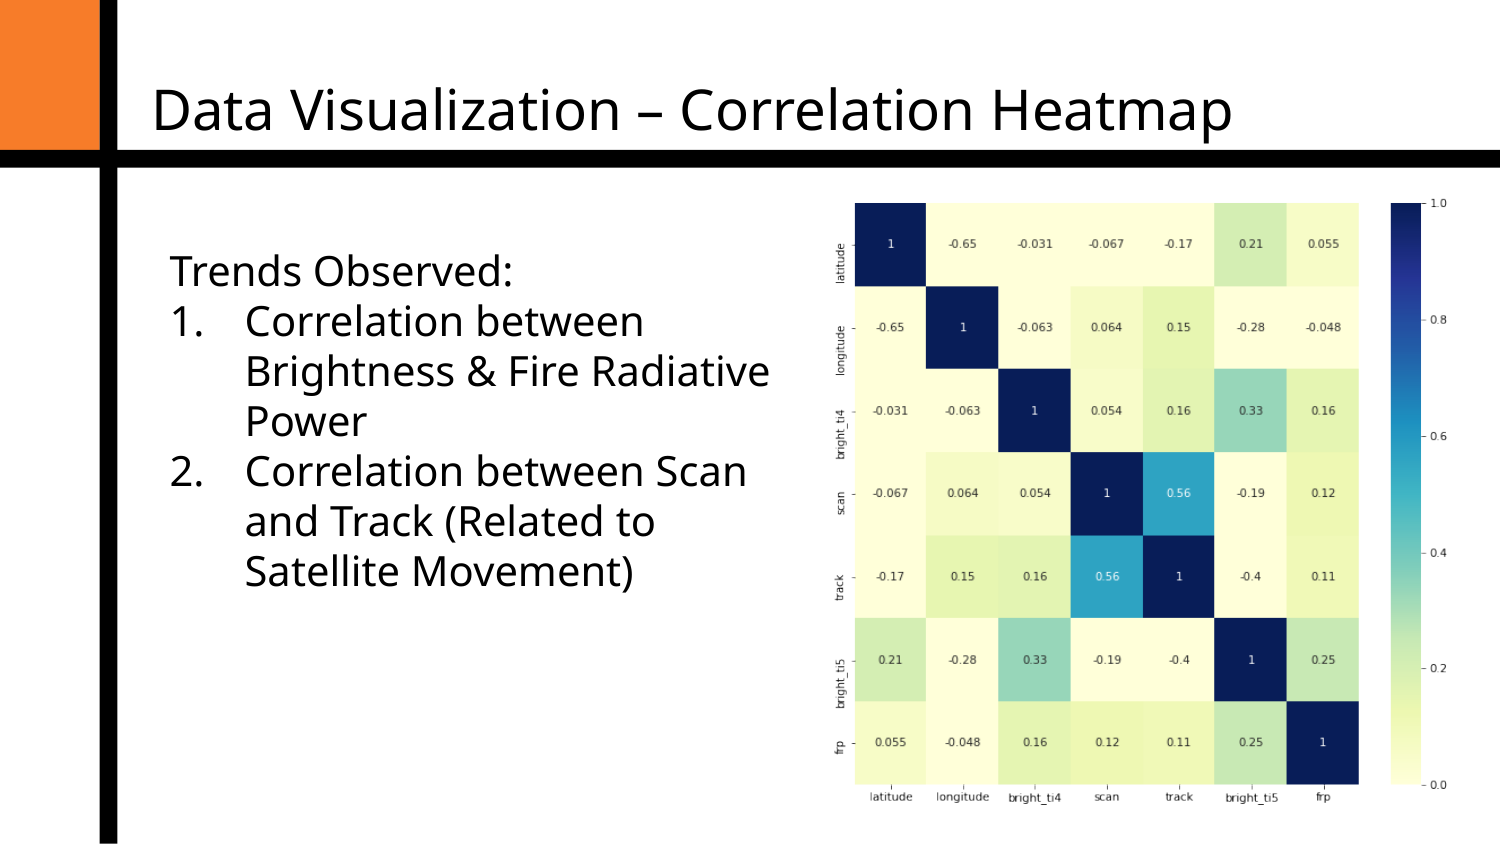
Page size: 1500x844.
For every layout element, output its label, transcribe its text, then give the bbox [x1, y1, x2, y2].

text_box Trends Observed: Correlation between Brightness & Fire Radiative Power Correlation between Scan and Track (Related to Satellite Movement) [154, 237, 803, 603]
title Data Visualization – Correlation Heatmap [135, 88, 1383, 128]
picture [808, 187, 1500, 831]
